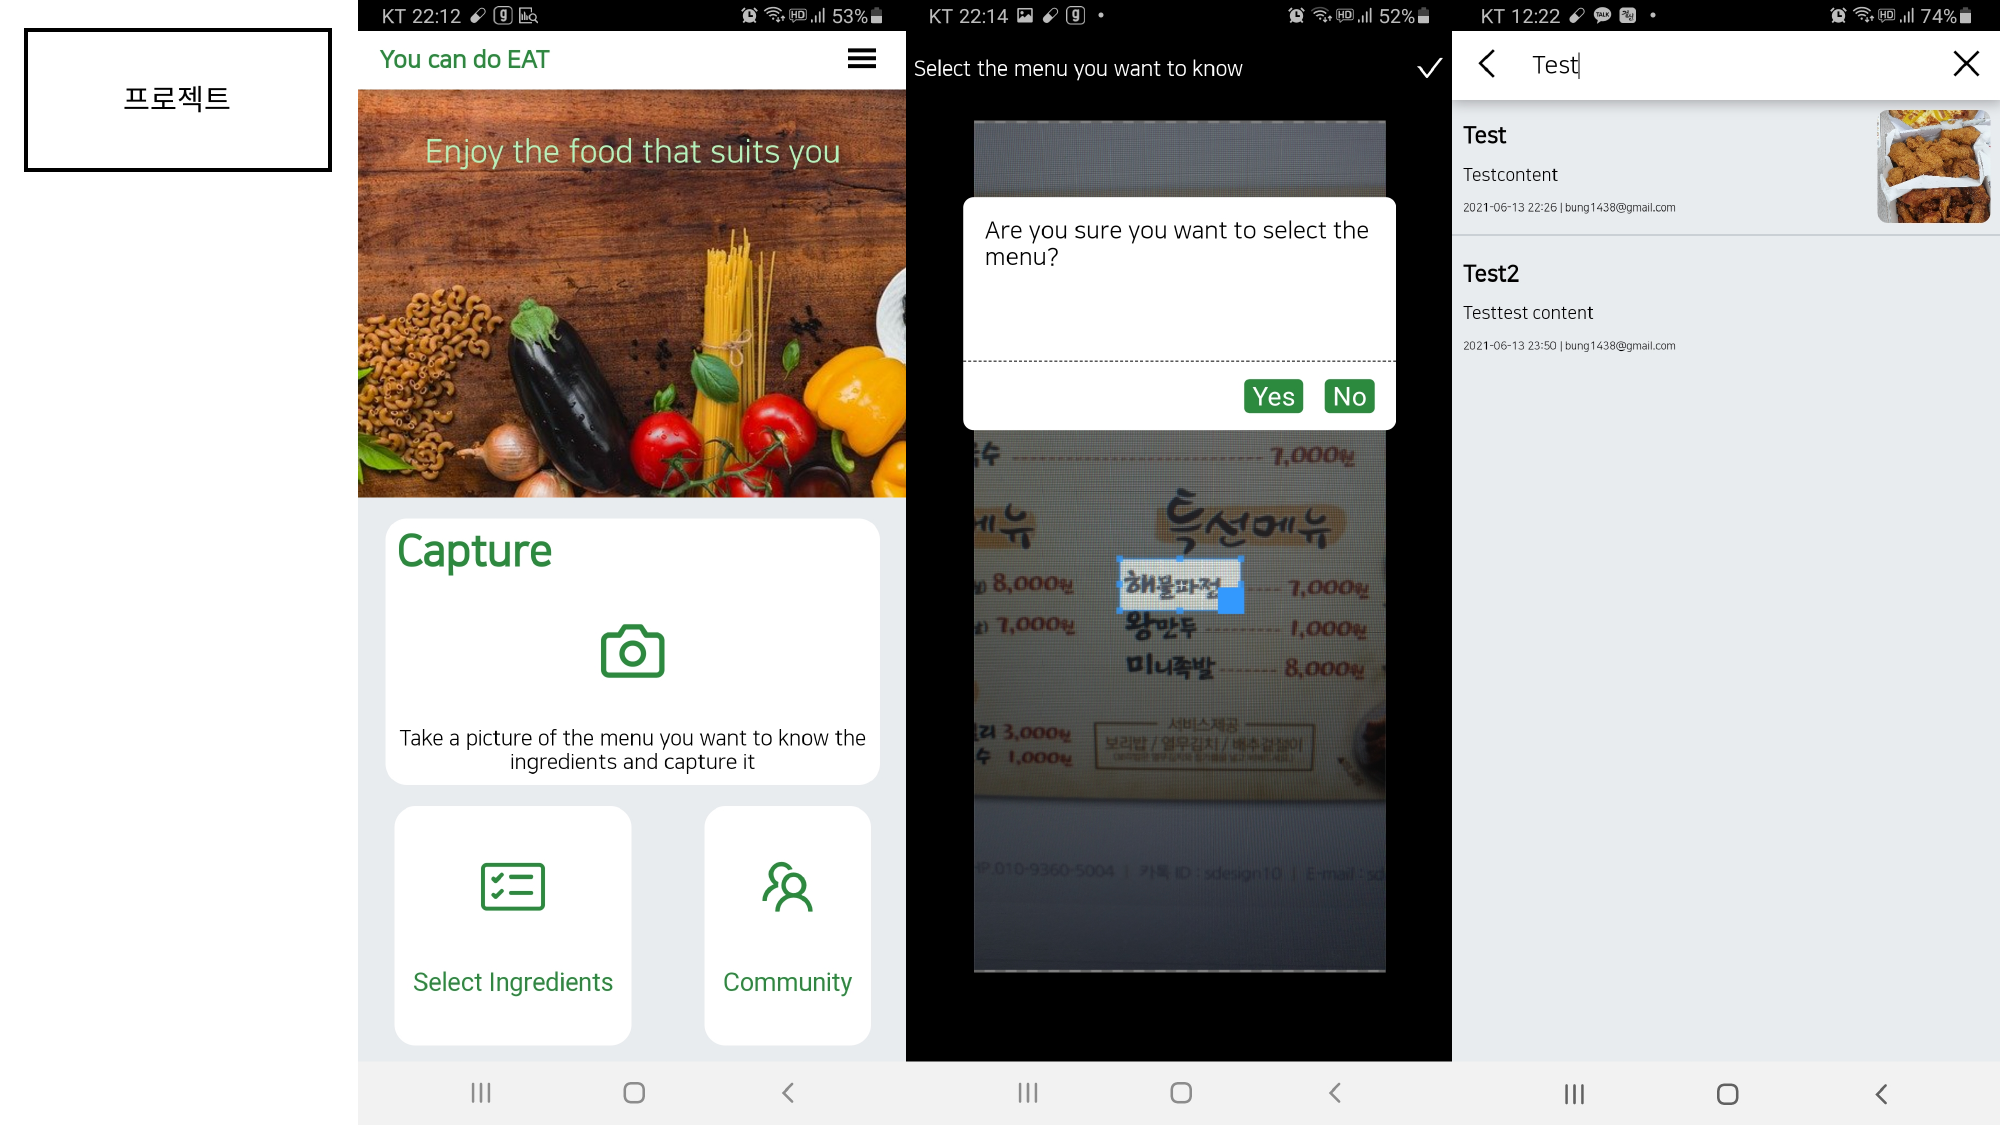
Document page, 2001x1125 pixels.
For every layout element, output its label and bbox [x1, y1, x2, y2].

picture [358, 0, 2000, 1125]
text_box [26, 29, 330, 171]
